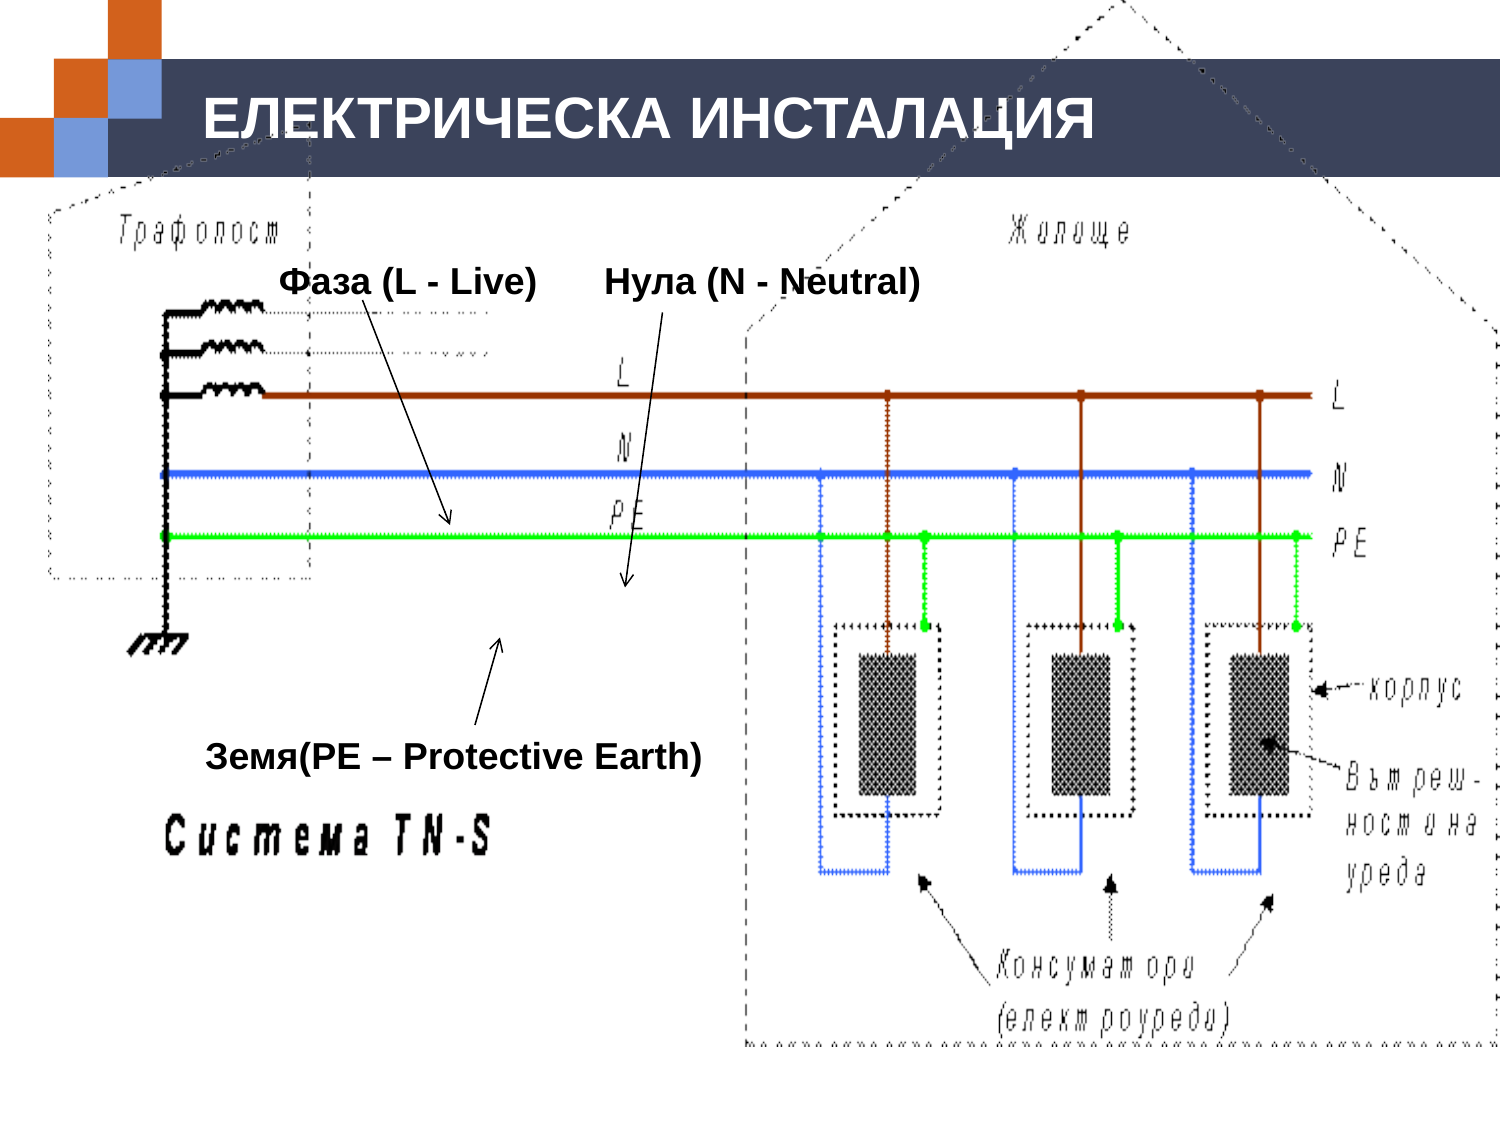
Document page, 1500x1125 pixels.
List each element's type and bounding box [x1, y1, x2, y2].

text_box [362, 299, 451, 526]
text_box [474, 637, 501, 726]
list [48, 0, 1500, 1048]
text_box [624, 312, 663, 588]
